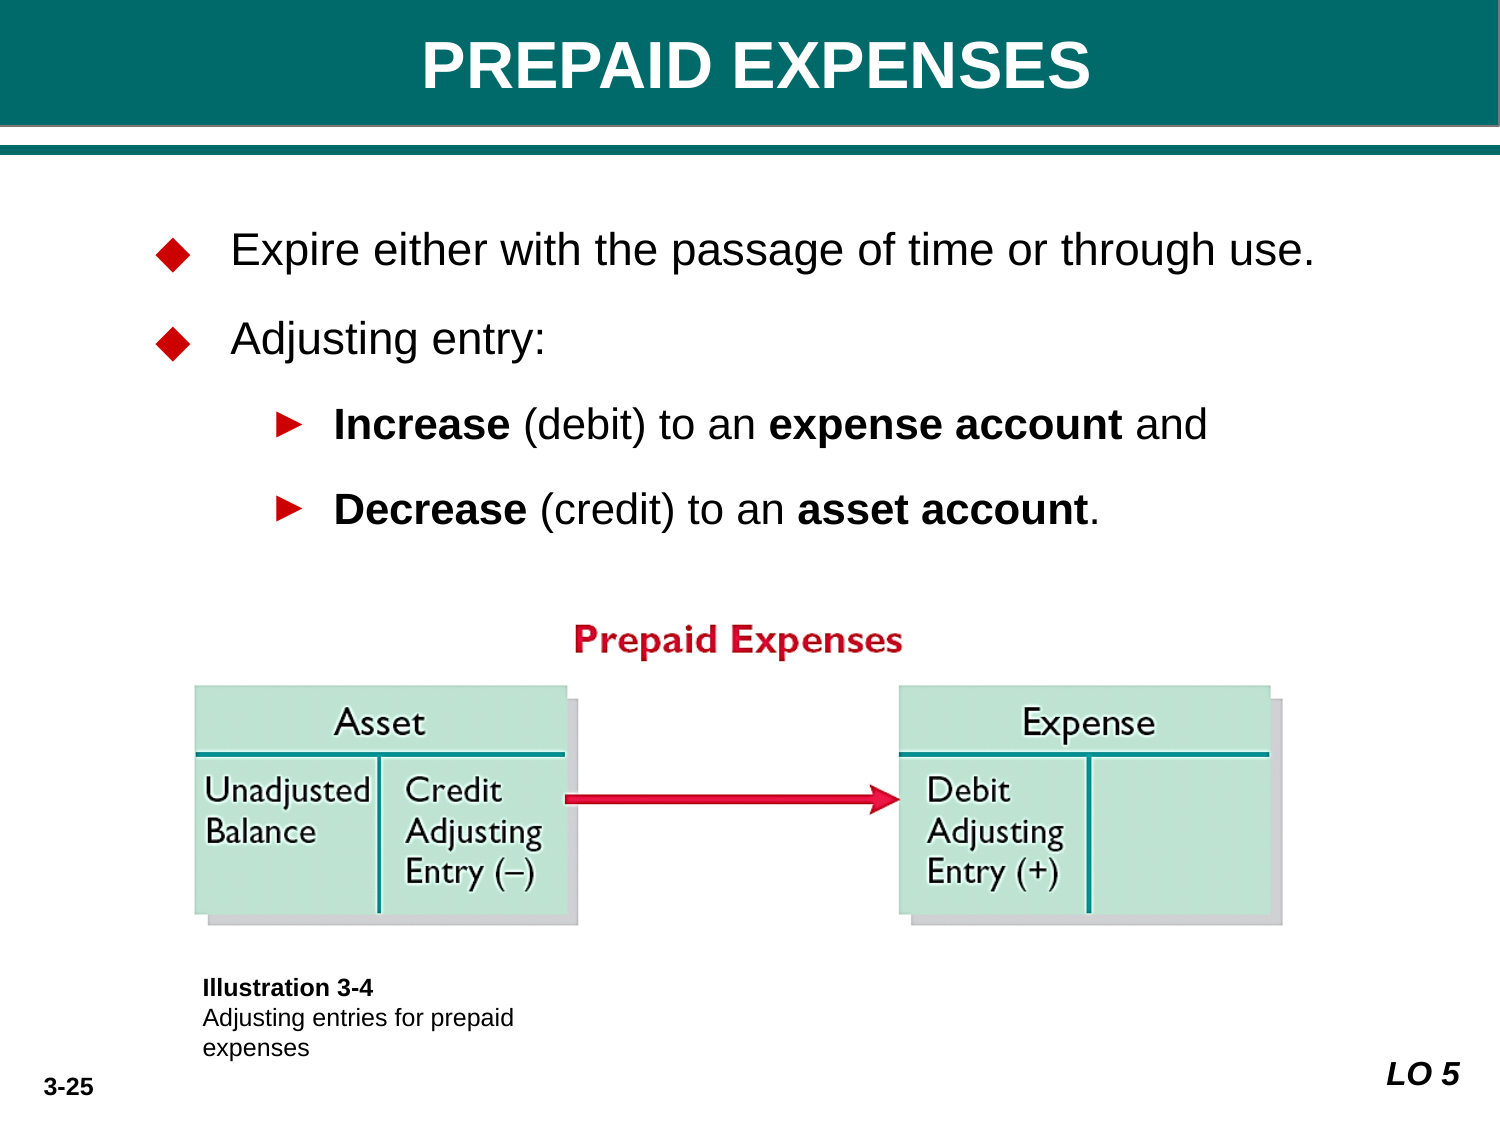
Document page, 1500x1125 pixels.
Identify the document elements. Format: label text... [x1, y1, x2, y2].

text_box PREPAID EXPENSES [0, 0, 1500, 127]
picture [162, 597, 1313, 957]
text_box Illustration 3-4 Adjusting entries for prepaid expenses [187, 965, 938, 1069]
text_box Expire either with the passage of time or through use. Adjusting entry: Increase (debit) to an expense account and Decrease (credit) to an asset account. [102, 201, 1416, 541]
text_box LO 5 [1362, 1044, 1475, 1100]
